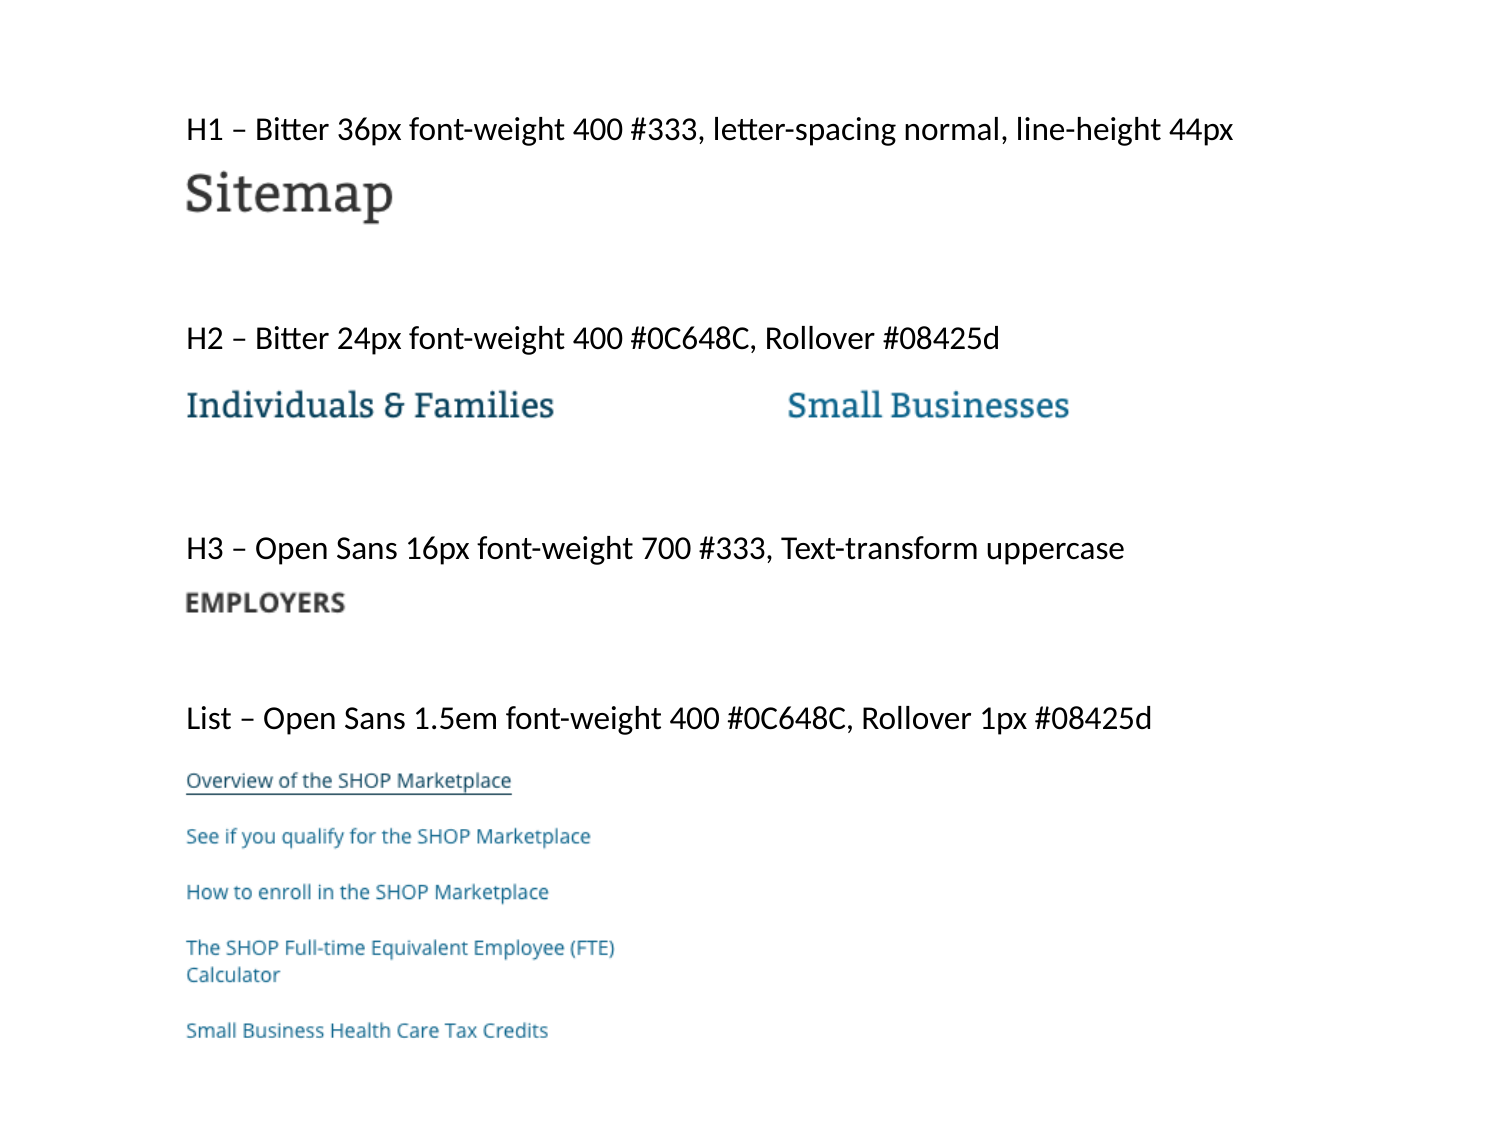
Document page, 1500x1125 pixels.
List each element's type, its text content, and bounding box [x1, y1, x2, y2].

picture [162, 757, 655, 1078]
picture [143, 158, 436, 241]
text_box H1 – Bitter 36px font-weight 400 #333, letter-spacing normal, line-height 44px [171, 100, 1387, 155]
text_box H2 – Bitter 24px font-weight 400 #0C648C, Rollover #08425d [171, 308, 1387, 364]
picture [162, 376, 1123, 435]
picture [154, 576, 400, 636]
text_box H3 – Open Sans 16px font-weight 700 #333, Text-transform uppercase [171, 519, 1387, 574]
text_box List – Open Sans 1.5em font-weight 400 #0C648C, Rollover 1px #08425d [171, 688, 1387, 744]
